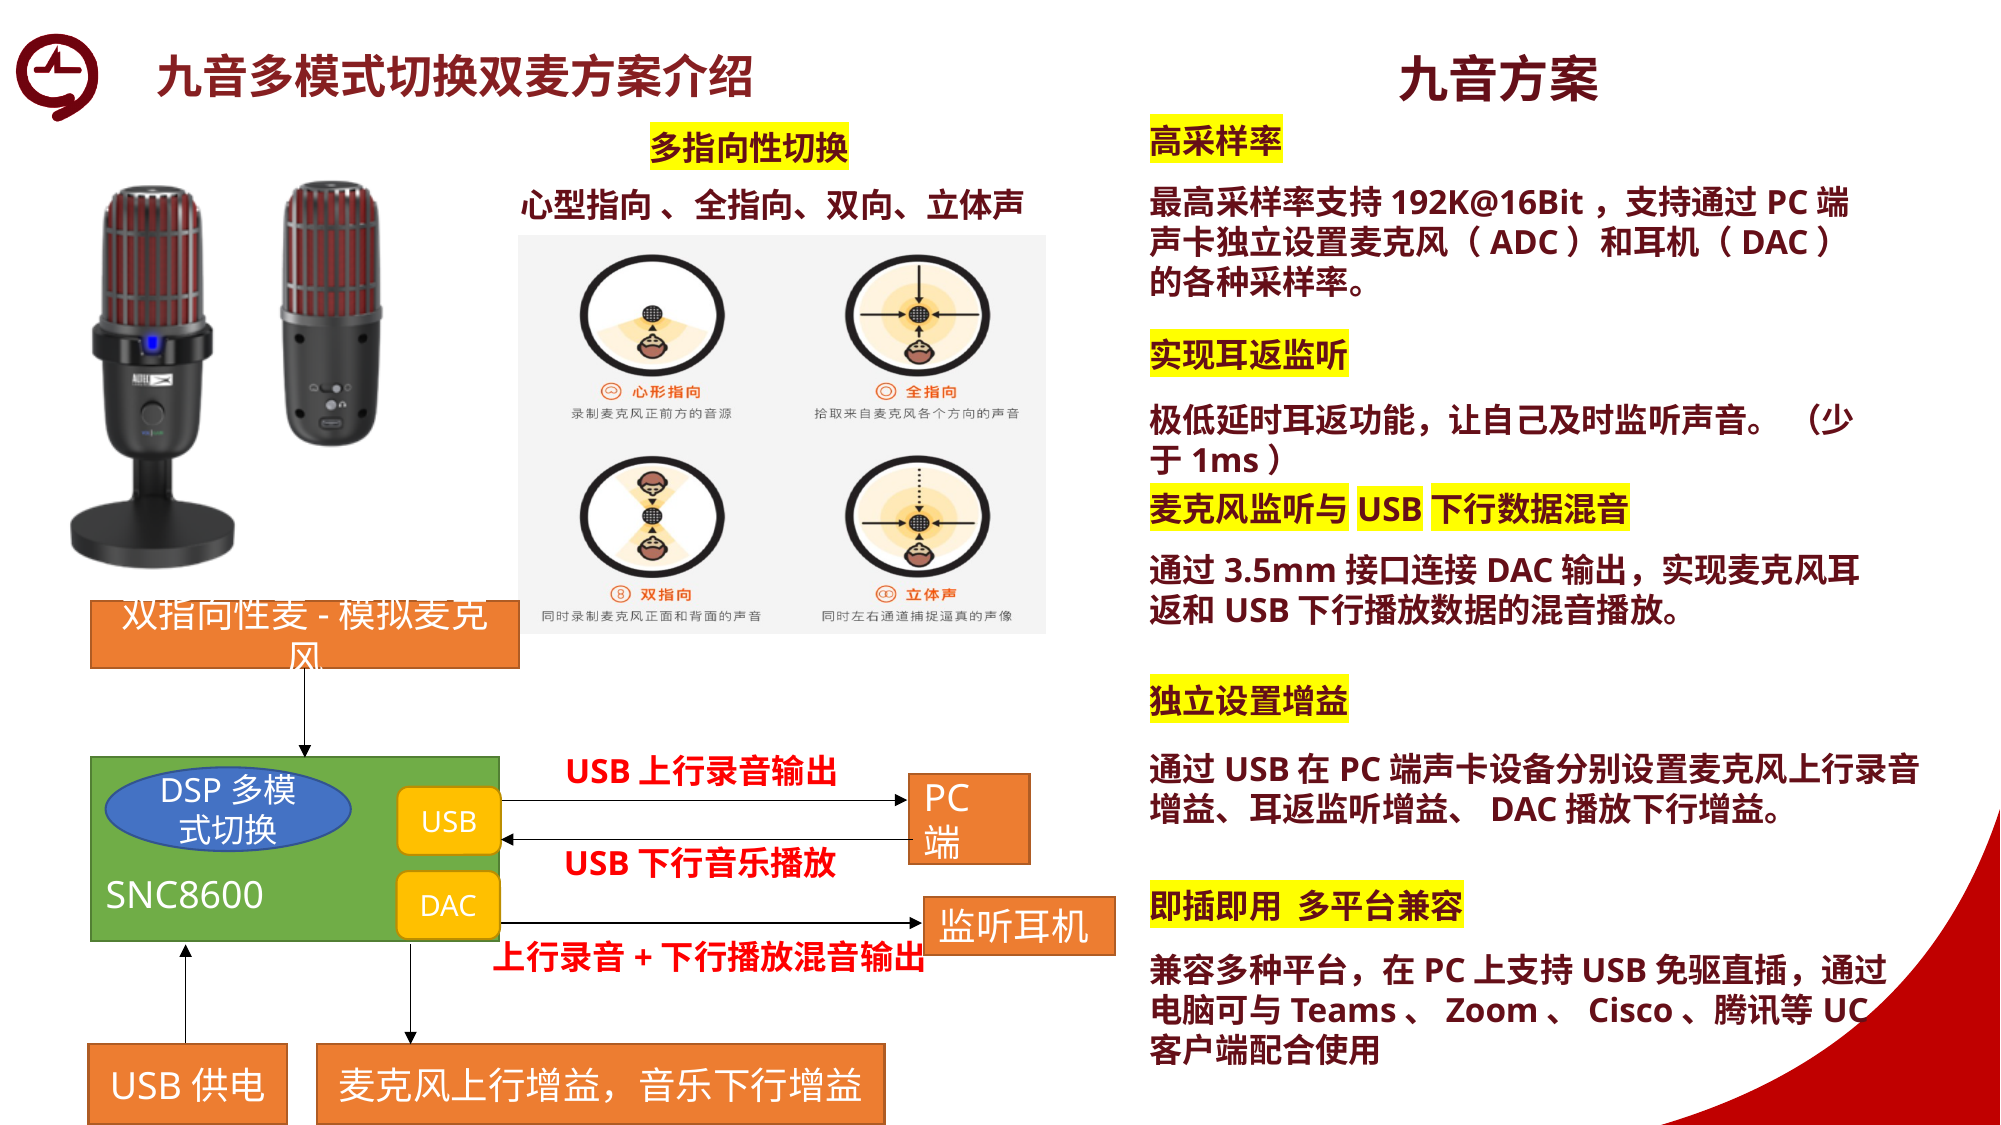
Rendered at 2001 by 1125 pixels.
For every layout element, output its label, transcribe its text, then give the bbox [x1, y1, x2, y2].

text_box 双指向性麦-模拟麦克风 [90, 602, 520, 669]
text_box 九音方案 [1384, 40, 1795, 116]
title 九音多模式切换双麦方案介绍 [94, 31, 817, 126]
text_box 高采样率 [1134, 112, 1661, 168]
text_box USB下行音乐播放 [549, 840, 905, 890]
text_box 即插即用 多平台兼容 [1134, 877, 1603, 933]
text_box SNC8600 [90, 756, 500, 942]
text_box 极低延时耳返功能，让自己及时监听声音。 （少于1ms） [1134, 391, 1894, 487]
text_box 独立设置增益 [1134, 672, 1438, 728]
text_box USB供电 [87, 1043, 288, 1125]
text_box 兼容多种平台，在PC上支持USB免驱直插，通过电脑可与Teams、Zoom、Cisco、腾讯等UC客户端配合使用 [1134, 941, 1918, 1077]
text_box 多指向性切换 [634, 119, 1161, 175]
text_box 监听耳机 [923, 896, 1116, 956]
text_box PC端 [908, 773, 1031, 865]
picture [0, 134, 1046, 634]
text_box 麦克风监听与USB下行数据混音 [1134, 480, 1661, 542]
picture [0, 31, 116, 123]
text_box DSP多模式切换 [104, 766, 352, 853]
text_box USB下行音乐播放 [549, 834, 905, 839]
text_box 实现耳返监听 [1134, 327, 1603, 382]
text_box 通过USB在PC端声卡设备分别设置麦克风上行录音增益、耳返监听增益、DAC播放下行增益。 [1134, 741, 1946, 876]
text_box 通过3.5mm接口连接DAC输出，实现麦克风耳返和USB下行播放数据的混音播放。 [1134, 542, 1894, 637]
text_box 麦克风上行增益，音乐下行增益 [316, 1043, 886, 1125]
text_box 心型指向 、全指向、双向、立体声 [580, 177, 1265, 232]
text_box USB [396, 785, 502, 856]
text_box 最高采样率支持192K@16Bit，支持通过PC端声卡独立设置麦克风（ADC）和耳机（DAC）的各种采样率。 [1134, 174, 1868, 349]
text_box DAC [395, 870, 502, 941]
text_box USB上行录音输出 [550, 743, 906, 798]
text_box [1660, 808, 2000, 1125]
text_box 上行录音+下行播放混音输出 [478, 928, 946, 984]
